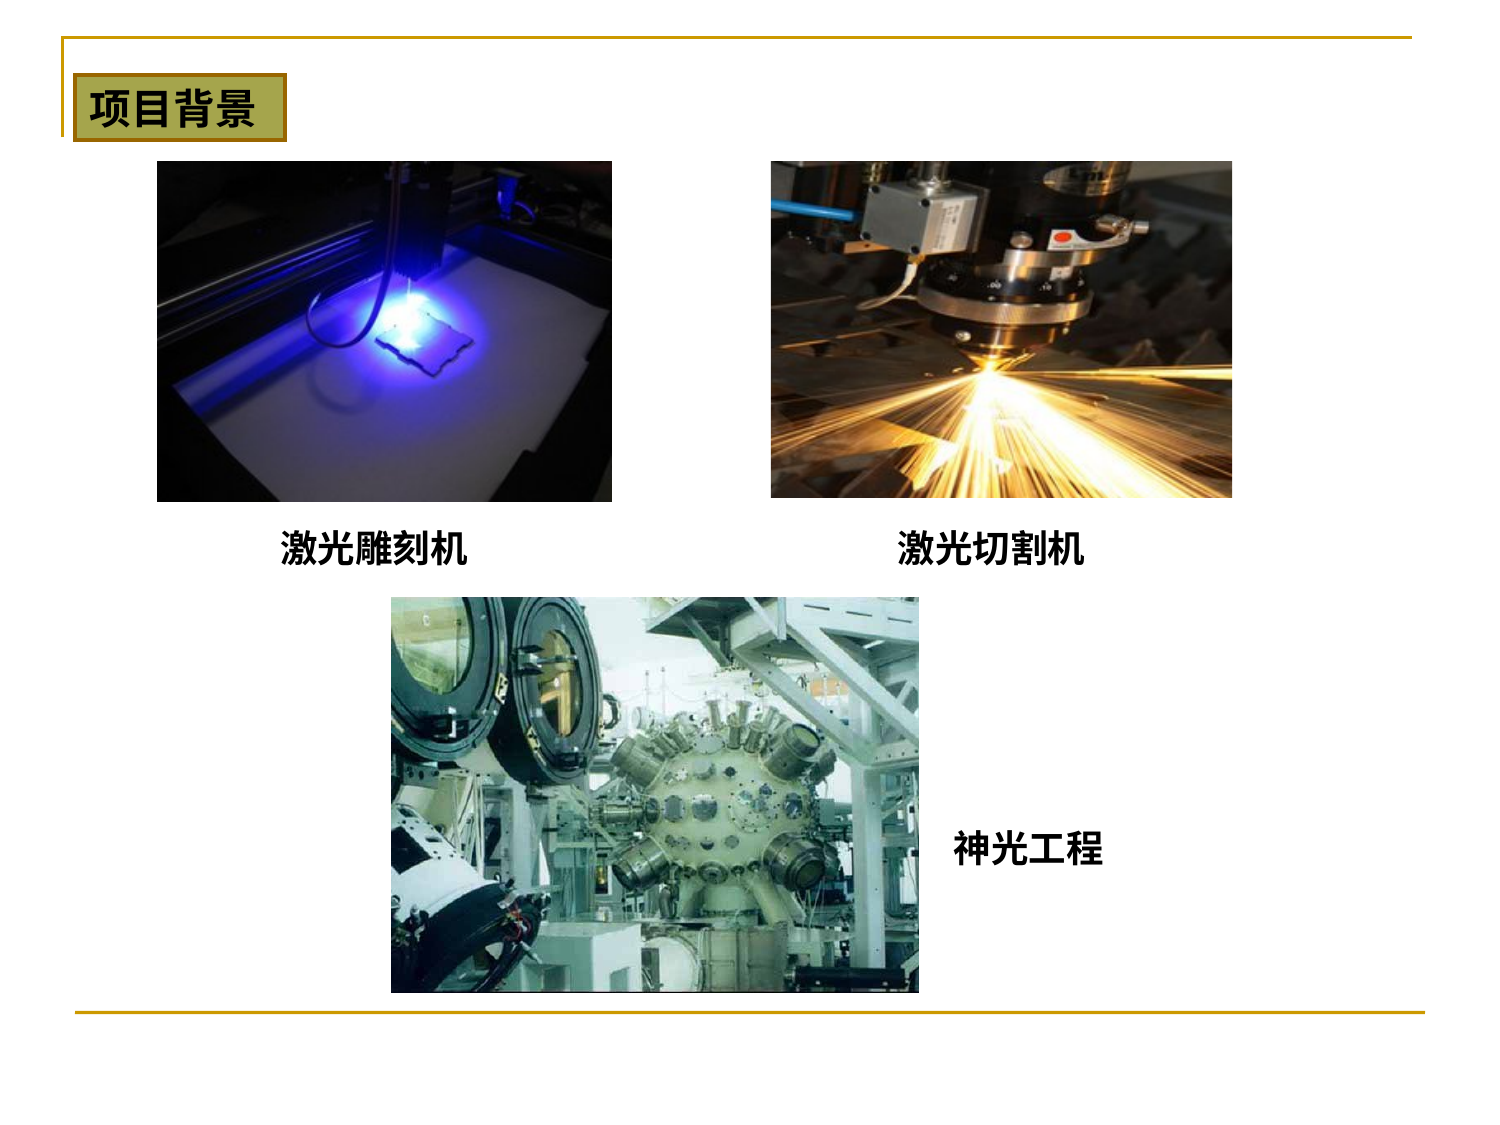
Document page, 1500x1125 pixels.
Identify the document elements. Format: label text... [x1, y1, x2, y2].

picture [391, 596, 919, 993]
text_box 激光切割机 [883, 517, 1120, 578]
text_box 项目背景 [75, 75, 286, 140]
picture [156, 161, 612, 503]
picture [770, 161, 1233, 498]
text_box 神光工程 [938, 817, 1136, 878]
text_box 激光雕刻机 [265, 517, 503, 578]
